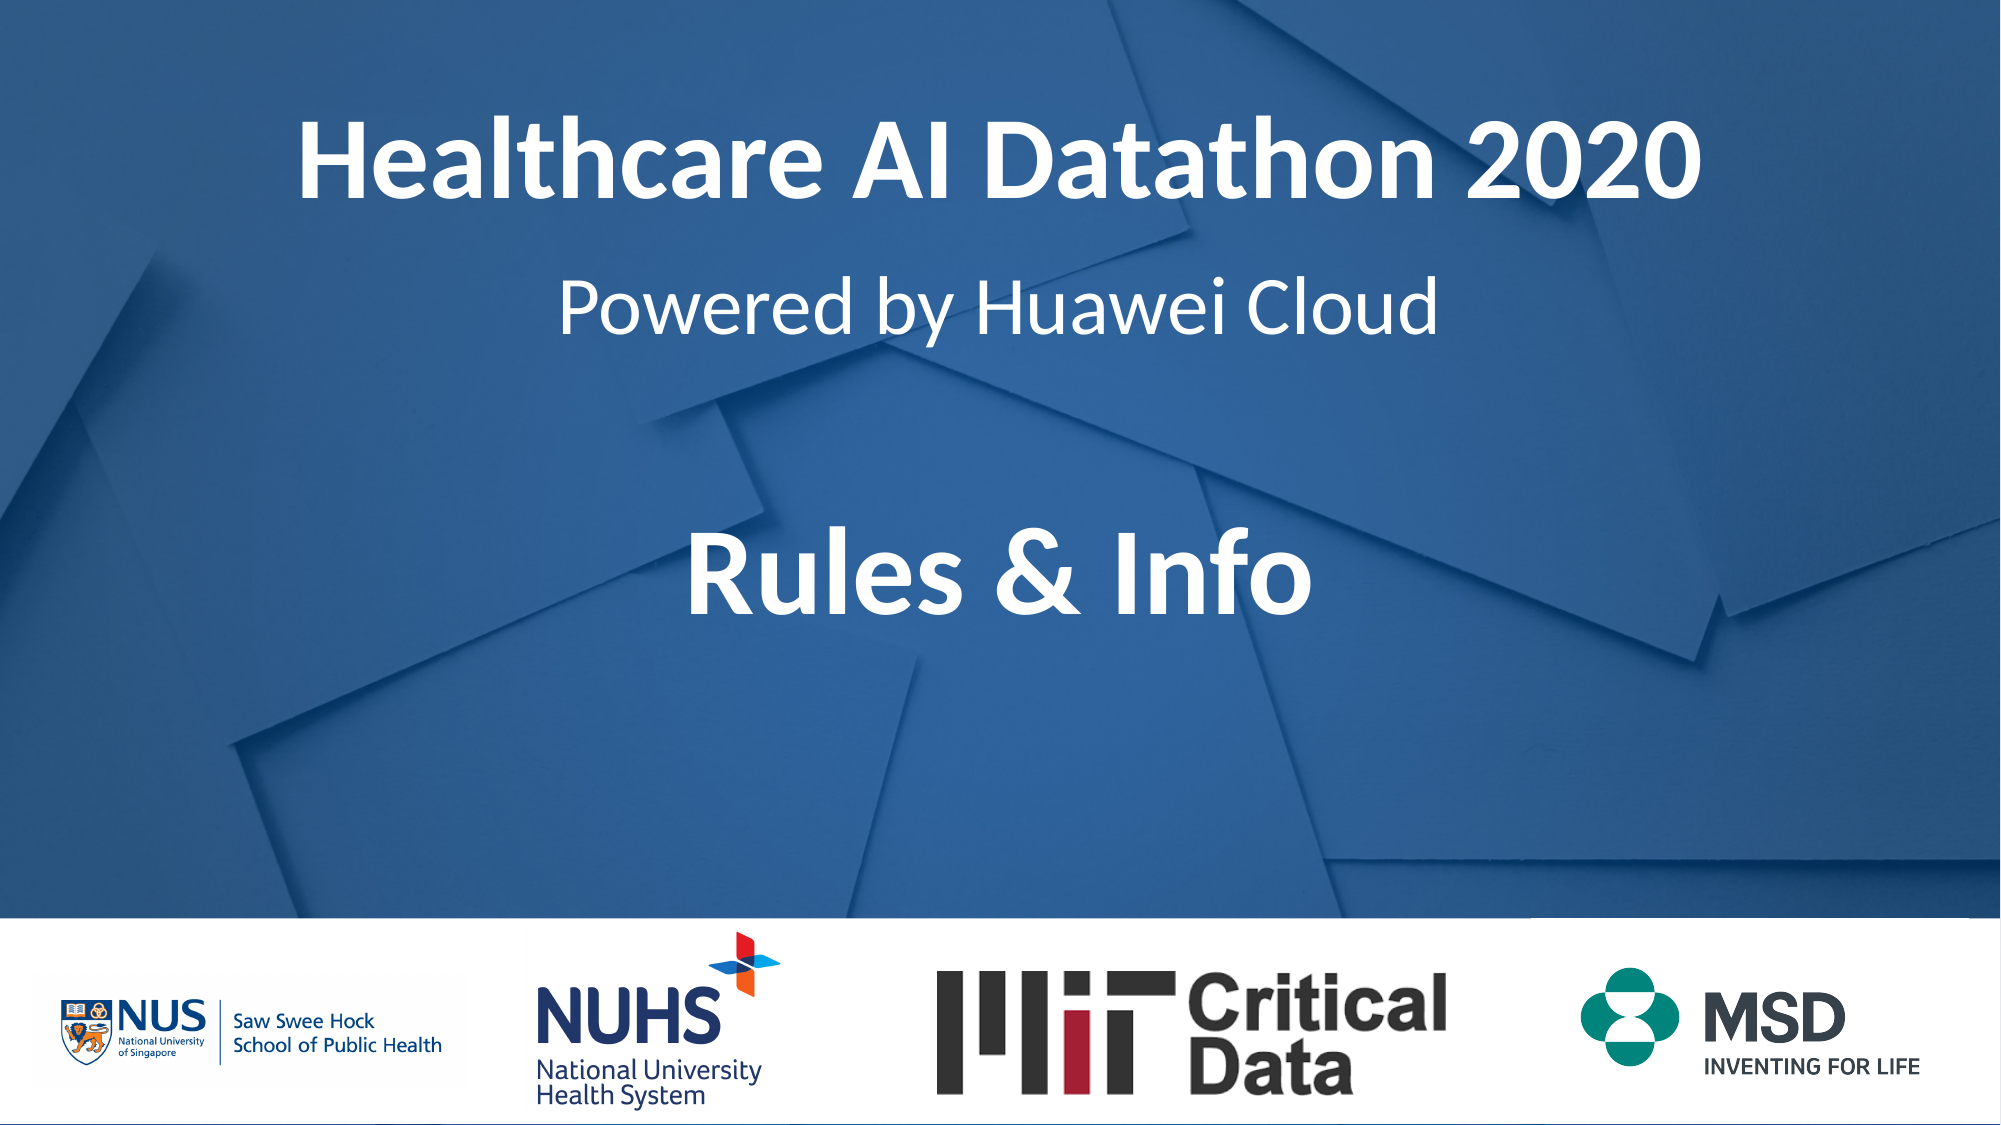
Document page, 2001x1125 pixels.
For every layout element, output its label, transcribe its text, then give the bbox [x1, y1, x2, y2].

picture [937, 971, 1446, 1096]
text_box Rules & Info [249, 475, 1750, 649]
picture [31, 971, 469, 1094]
text_box [0, 917, 2000, 1125]
subtitle Powered by Huawei Cloud [249, 254, 1750, 385]
title Healthcare AI Datathon 2020 [249, 58, 1750, 231]
picture [0, 0, 2001, 1125]
picture [525, 926, 793, 1116]
picture [1530, 918, 1969, 1124]
